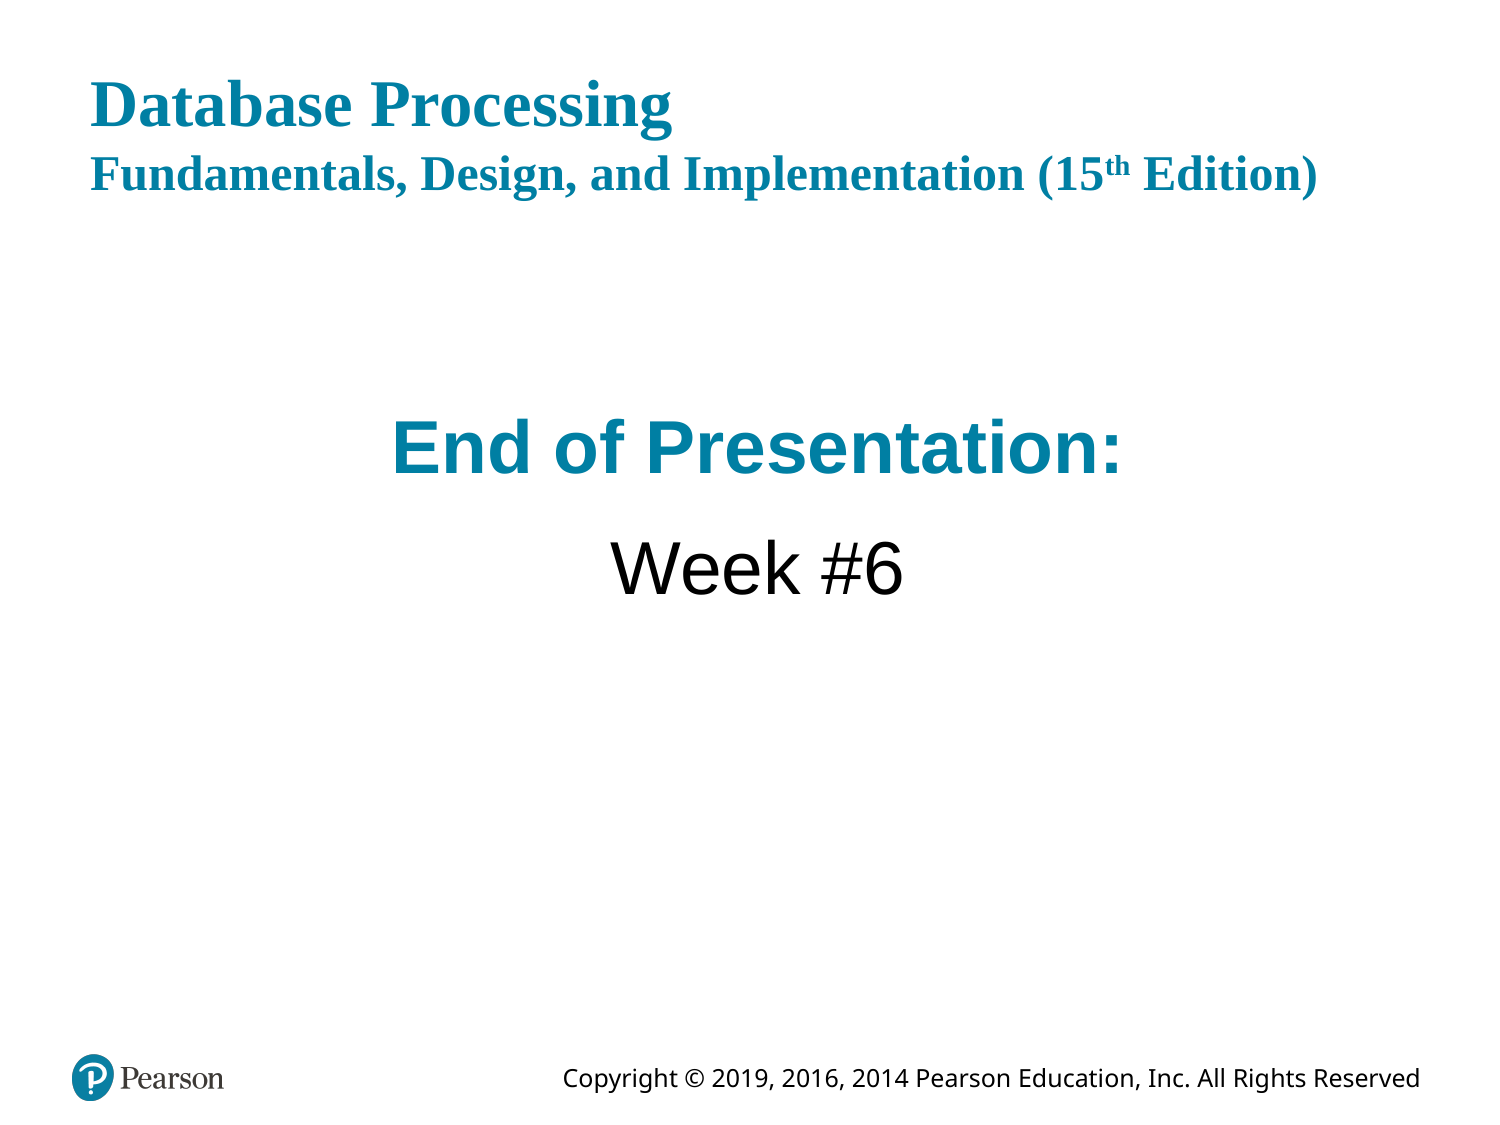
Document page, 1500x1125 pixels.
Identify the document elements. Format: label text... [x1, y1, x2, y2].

list End of Presentation: Week #6 [75, 262, 1425, 1005]
picture [72, 1087, 83, 1101]
picture [80, 1063, 106, 1088]
title Database Processing Fundamentals, Design, and Implementation (15th Edition) [75, 35, 1425, 216]
picture [98, 1054, 224, 1101]
picture [72, 1054, 88, 1070]
